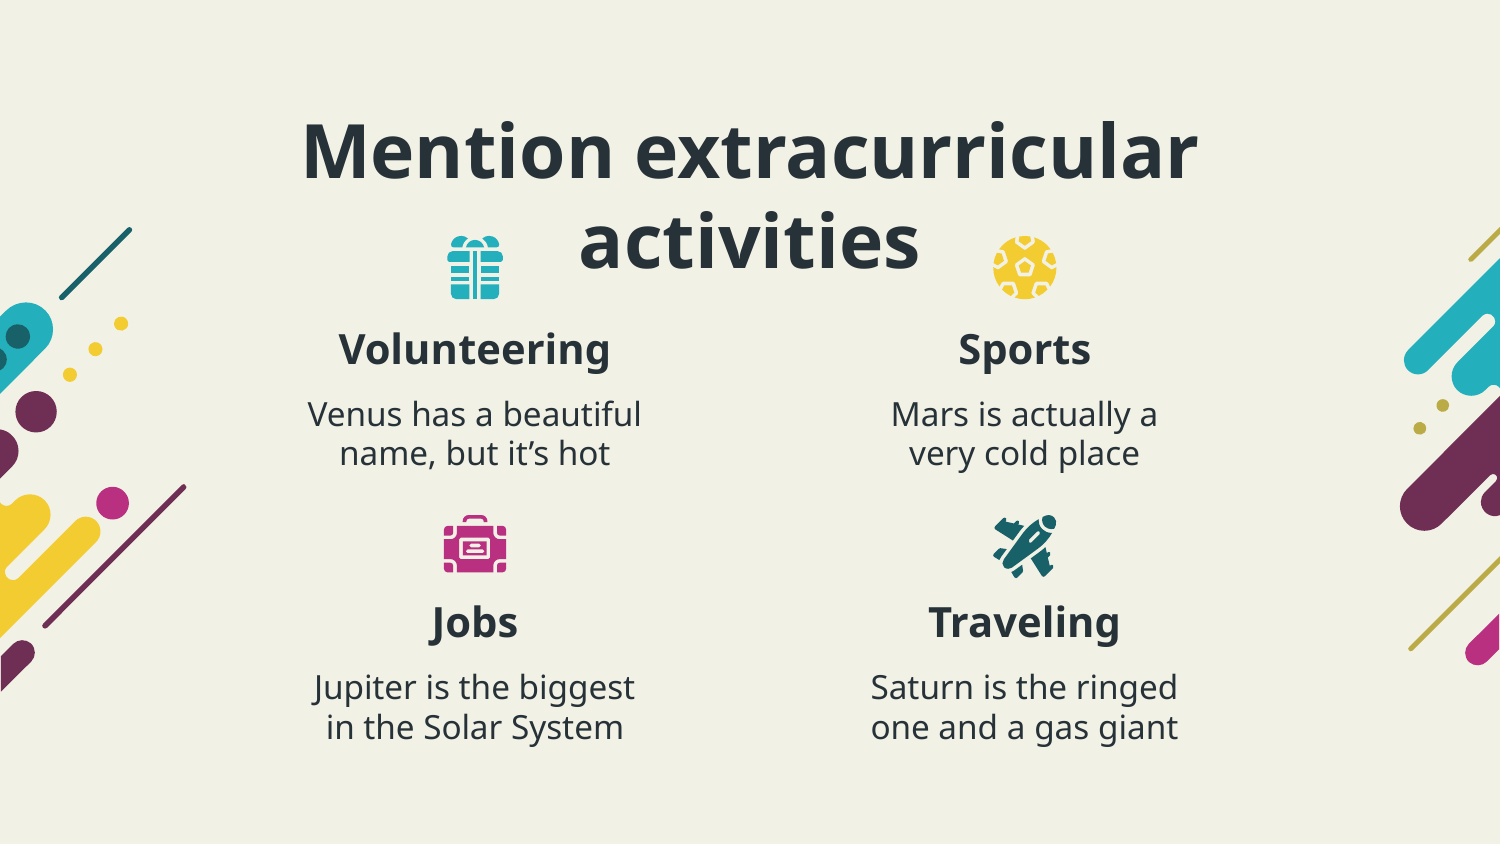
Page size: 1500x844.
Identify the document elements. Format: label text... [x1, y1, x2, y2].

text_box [992, 514, 1058, 579]
subtitle Saturn is the ringed one and a gas giant [838, 650, 1211, 756]
subtitle Sports [838, 307, 1211, 369]
subtitle Jupiter is the biggest in the Solar System [289, 650, 661, 756]
subtitle Jobs [289, 581, 661, 643]
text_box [992, 235, 1057, 300]
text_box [443, 514, 507, 573]
title Mention extracurricular activities [116, 88, 1383, 190]
subtitle Venus has a beautiful name, but it’s hot [289, 377, 661, 483]
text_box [447, 235, 504, 300]
subtitle Mars is actually a very cold place [838, 377, 1211, 483]
subtitle Traveling [838, 581, 1211, 643]
subtitle Volunteering [289, 307, 661, 369]
